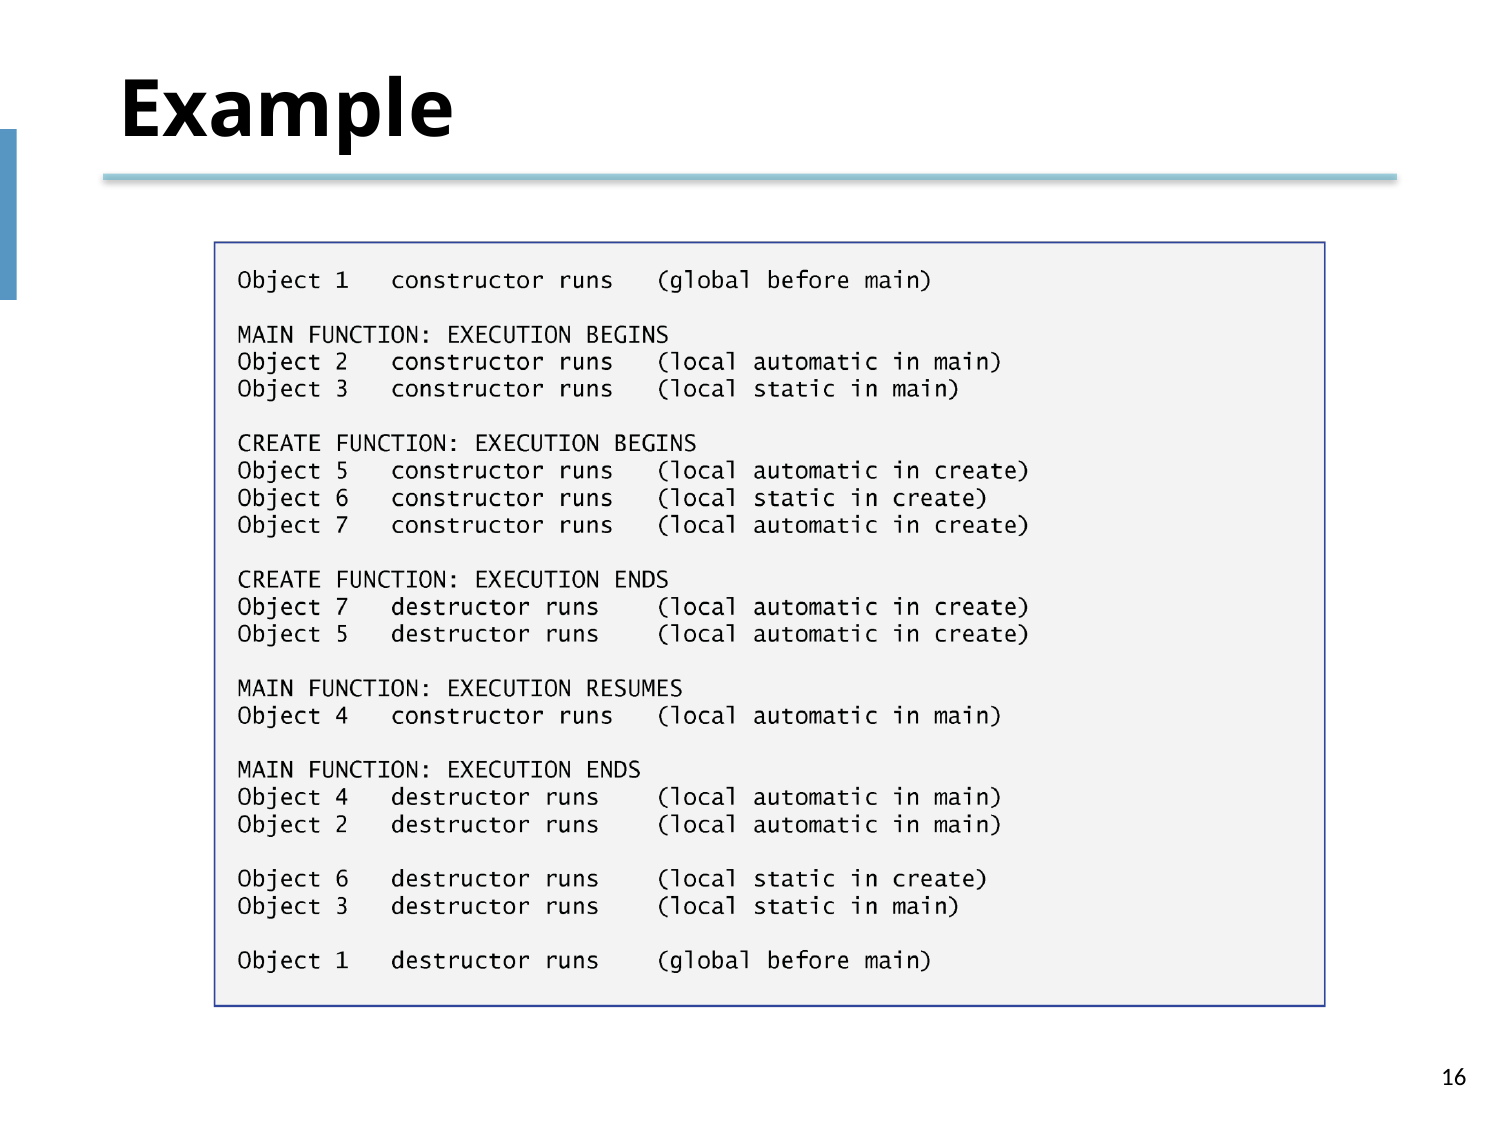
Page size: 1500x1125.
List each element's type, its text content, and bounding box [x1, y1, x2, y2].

picture [140, 232, 1359, 1011]
slide_number 16 [1131, 1045, 1482, 1106]
title Example [103, 25, 1397, 185]
